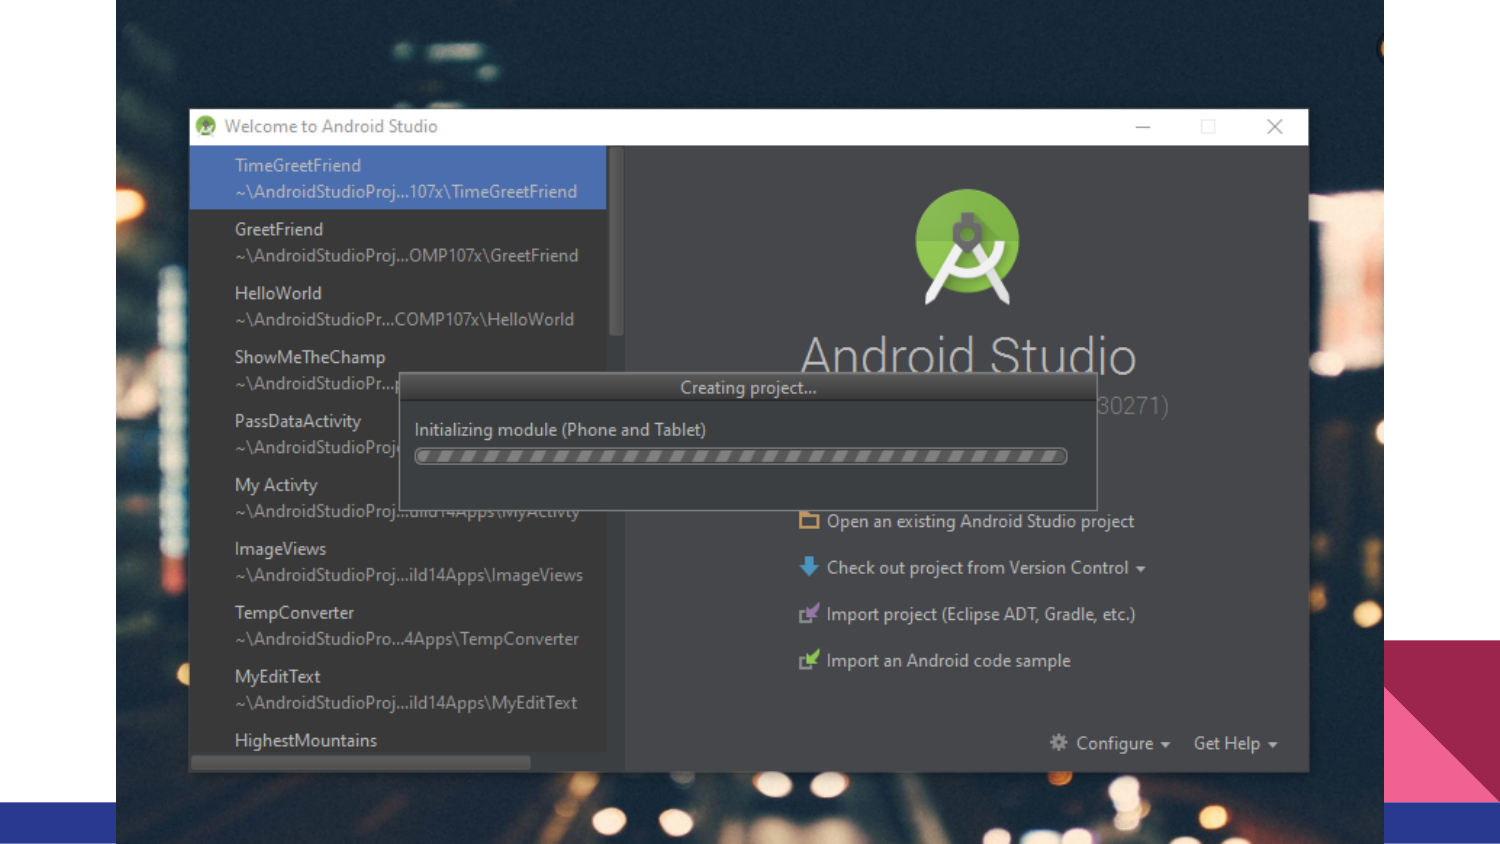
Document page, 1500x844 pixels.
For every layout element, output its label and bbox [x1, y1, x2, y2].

picture [116, 0, 1384, 844]
